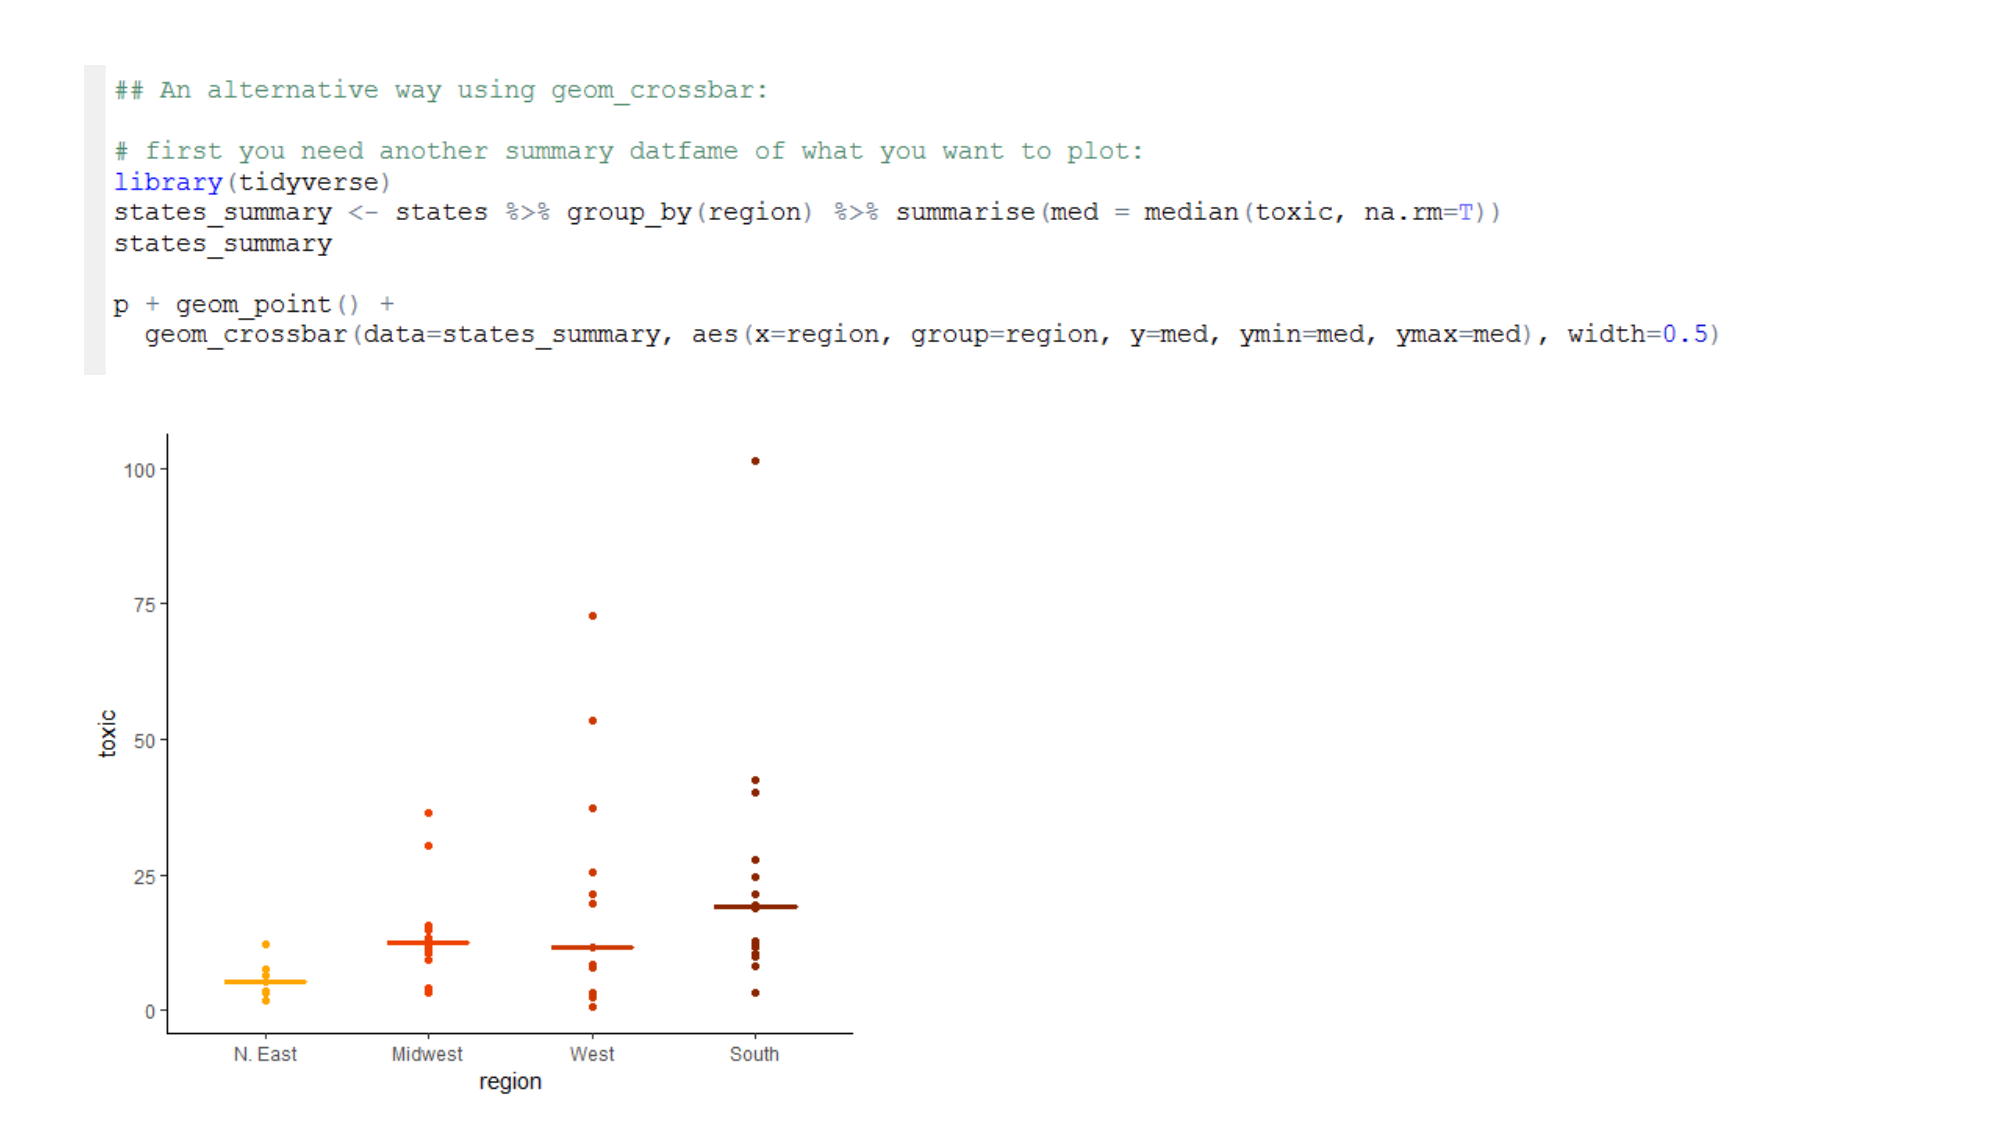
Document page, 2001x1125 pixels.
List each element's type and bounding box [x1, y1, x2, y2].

picture [84, 423, 866, 1105]
picture [84, 65, 1737, 375]
